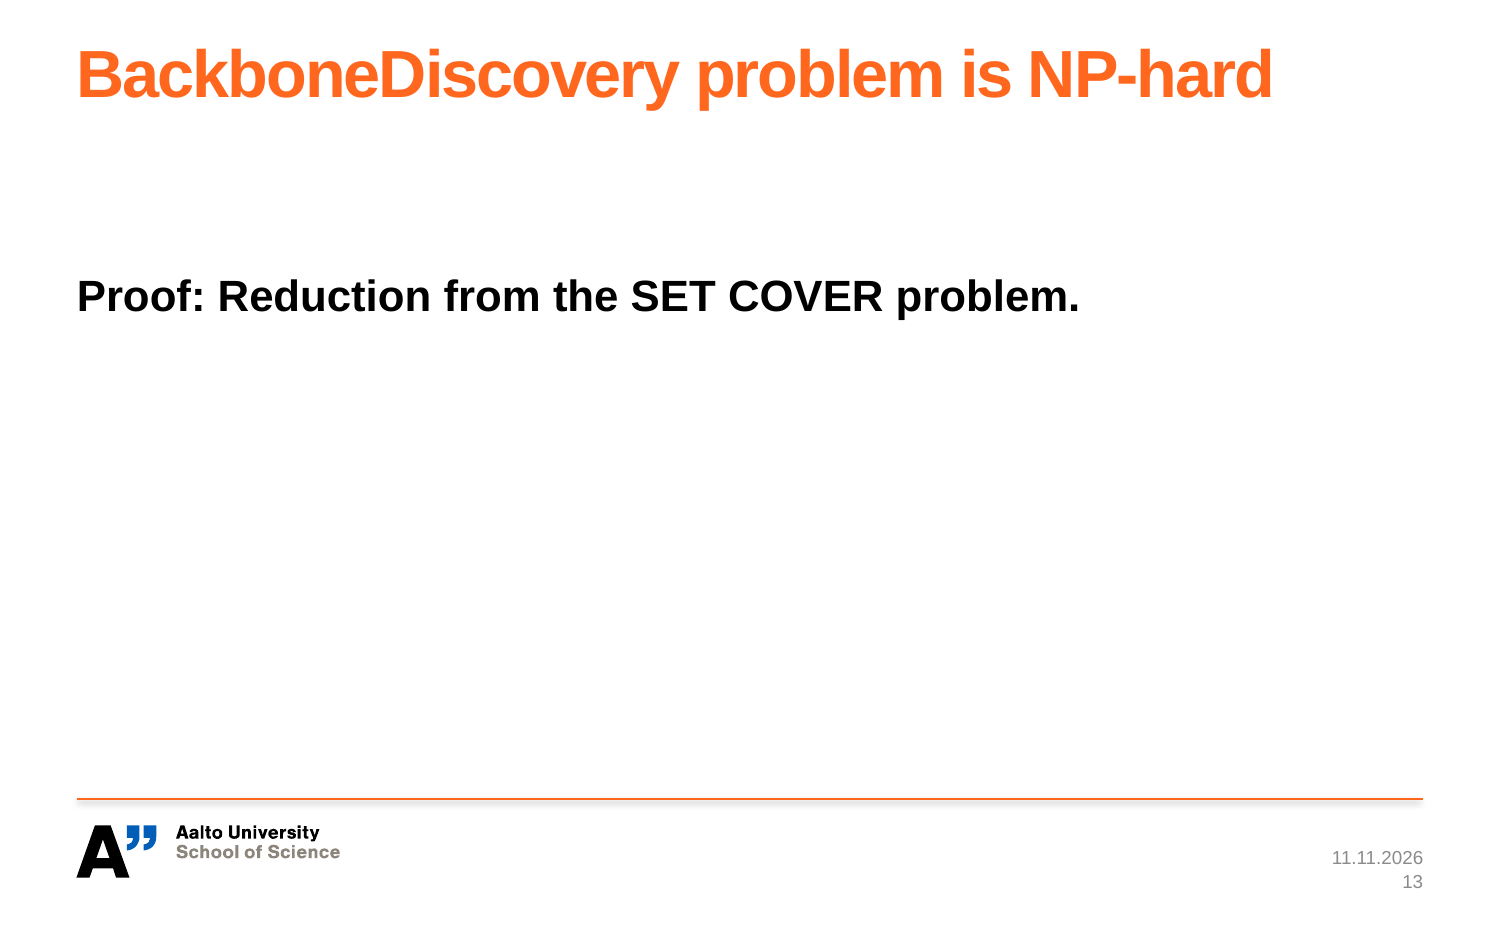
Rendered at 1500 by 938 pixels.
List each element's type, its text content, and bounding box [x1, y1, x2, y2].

list Proof: Reduction from the SET COVER problem. [76, 206, 1424, 755]
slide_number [829, 844, 1424, 870]
title BackboneDiscovery problem is NP-hard [76, 43, 1424, 206]
slide_number 13 [829, 870, 1424, 893]
